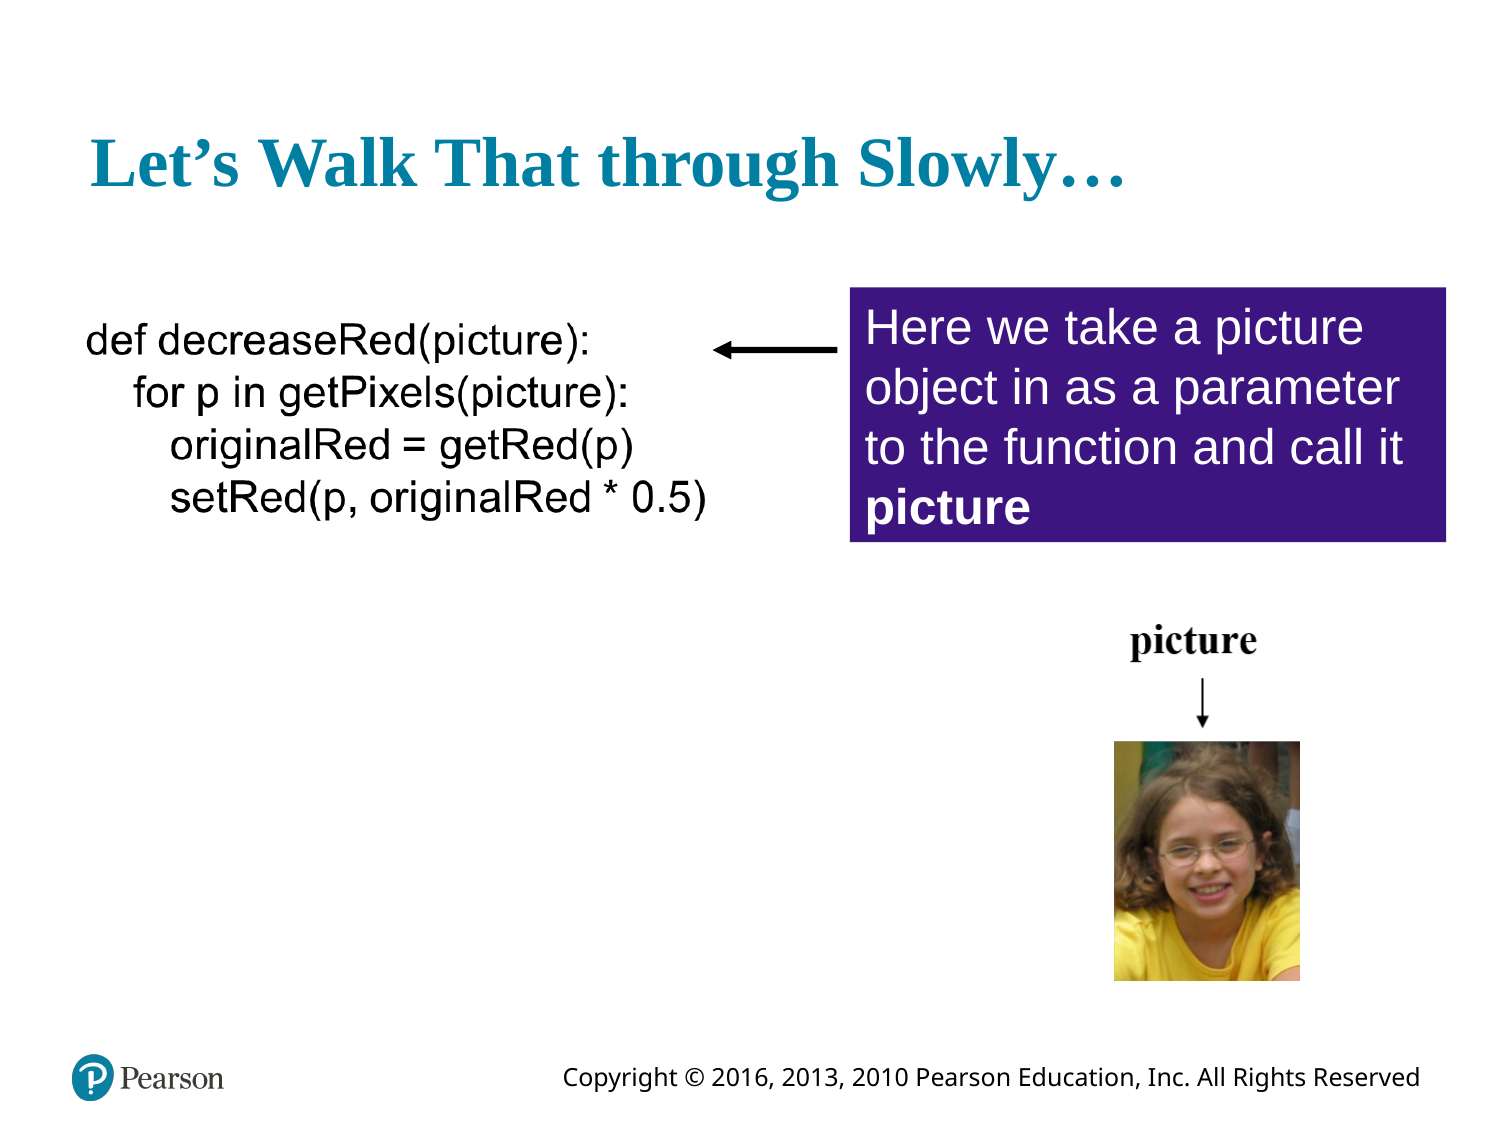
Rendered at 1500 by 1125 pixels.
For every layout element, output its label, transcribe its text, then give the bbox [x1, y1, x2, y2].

picture [1104, 599, 1300, 981]
title Let’s Walk That through Slowly… [75, 0, 1425, 216]
picture [98, 1054, 224, 1101]
picture [72, 1054, 88, 1070]
picture [80, 1063, 106, 1088]
picture [79, 299, 712, 548]
text_box Here we take a picture object in as a parameter to the function and call it picture [849, 287, 1447, 543]
text_box [715, 343, 838, 357]
picture [72, 1087, 83, 1101]
